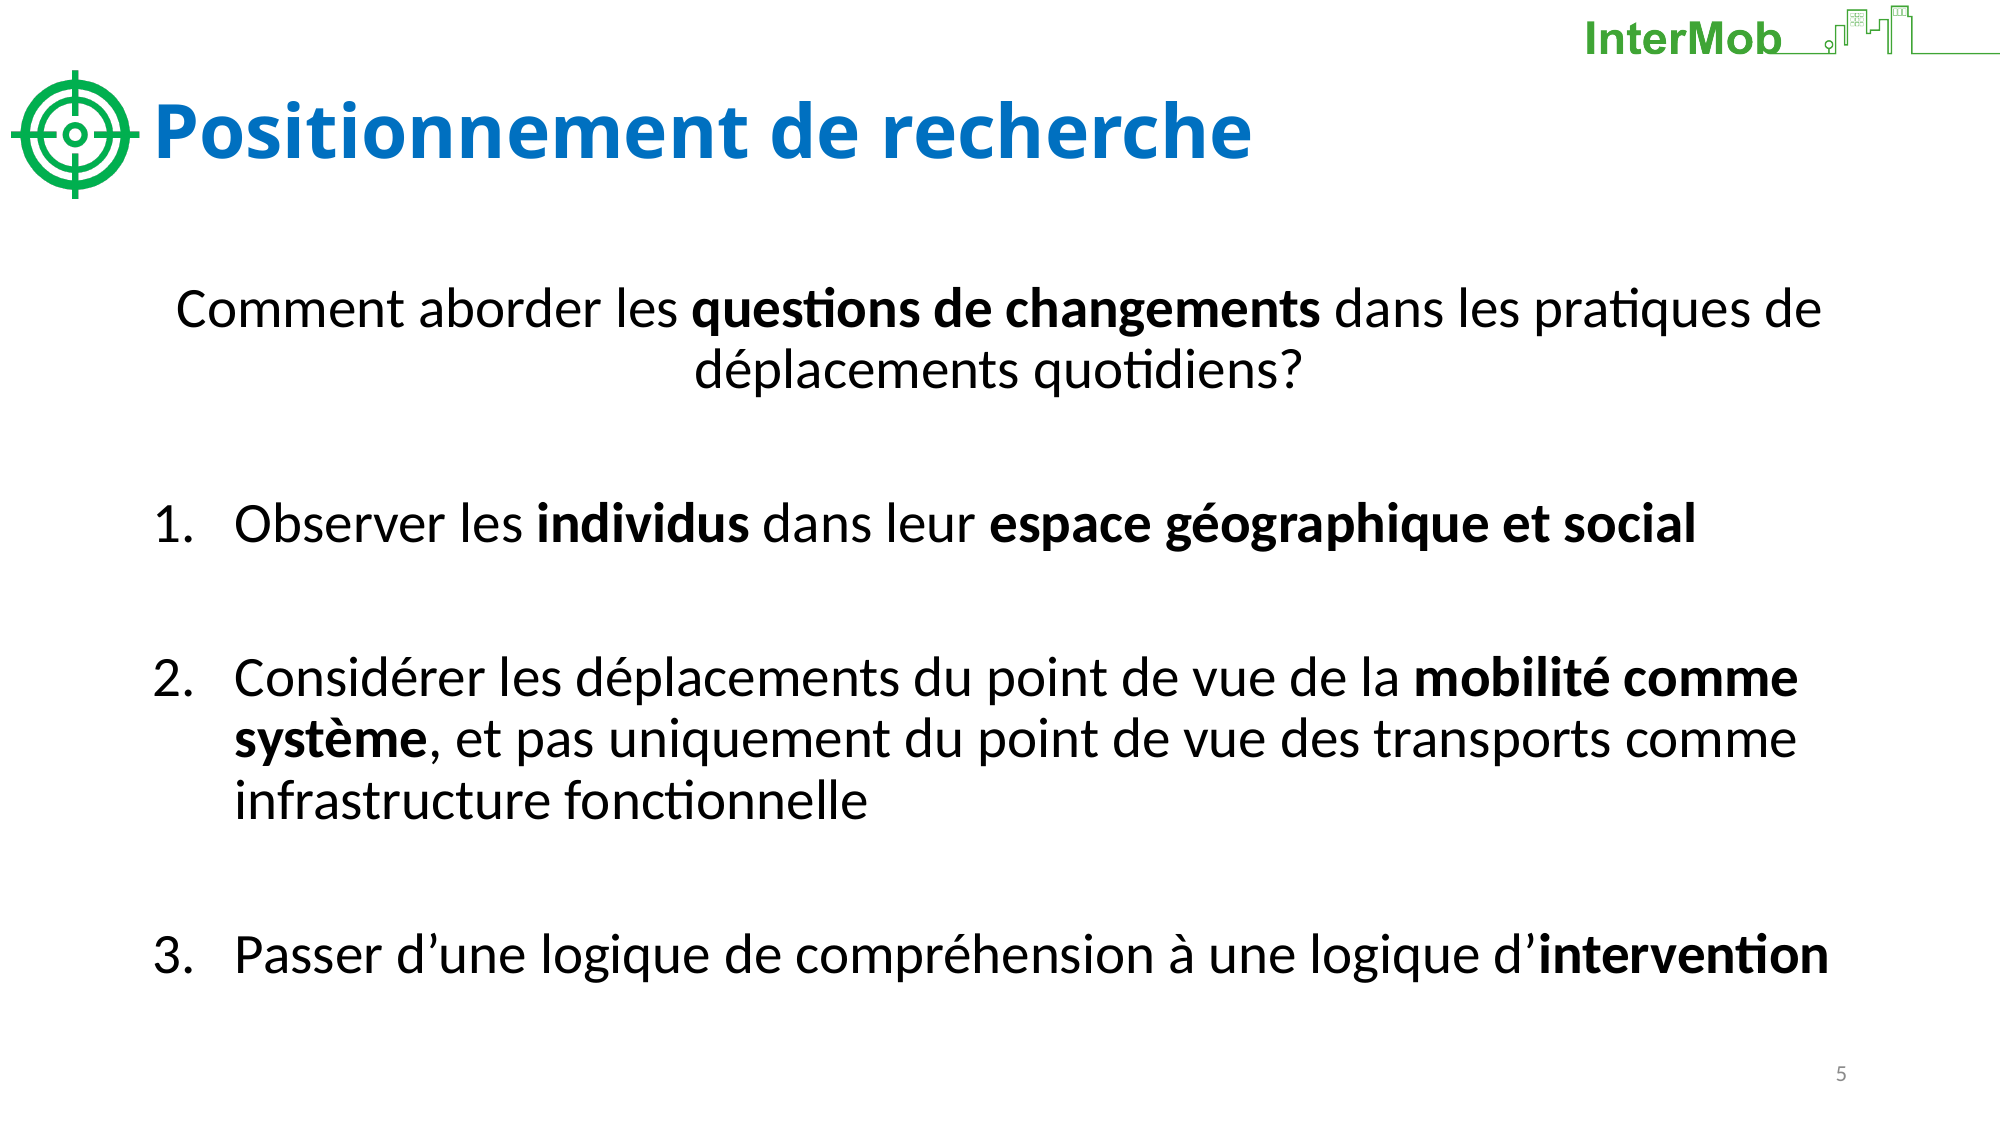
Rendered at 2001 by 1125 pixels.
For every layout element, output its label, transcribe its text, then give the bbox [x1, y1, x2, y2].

text_box <number> [1412, 1042, 1863, 1103]
text_box Positionnement de recherche [137, 26, 1863, 244]
text_box Comment aborder les questions de changements dans les pratiques de déplacements quotidiens? Observer les individus dans leur espace géographique et social Considérer les déplacements du point de vue de la mobilité comme système, et pas uniquement du point de vue des transports comme infrastructure fonctionnelle Passer d’une logique de compréhension à une logique d’intervention [137, 270, 1863, 1013]
picture [1587, 5, 2000, 55]
picture [0, 59, 150, 210]
